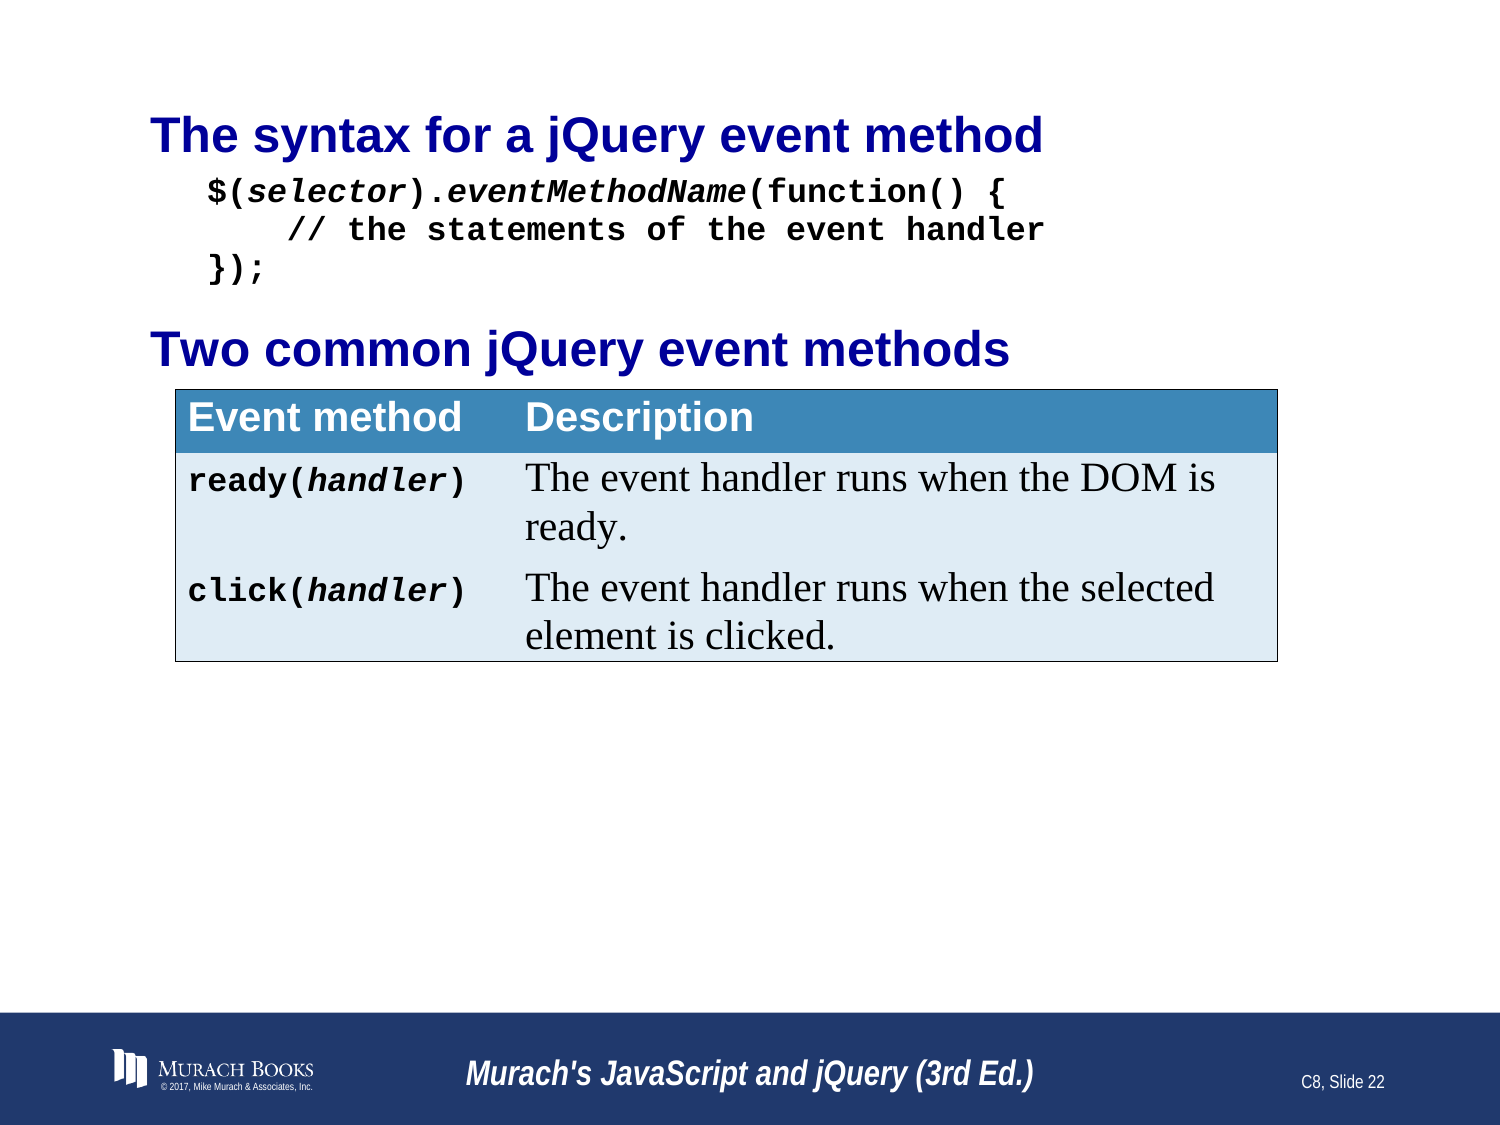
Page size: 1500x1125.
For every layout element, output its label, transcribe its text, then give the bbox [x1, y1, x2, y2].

footer © 2017, Mike Murach & Associates, Inc. [12, 1025, 463, 1100]
slide_number Murach's JavaScript and jQuery (3rd Ed.) [463, 1025, 1050, 1100]
slide_number C8, Slide 22 [1087, 1025, 1400, 1100]
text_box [149, 174, 1350, 675]
title The syntax for a jQuery event method [150, 102, 1350, 164]
